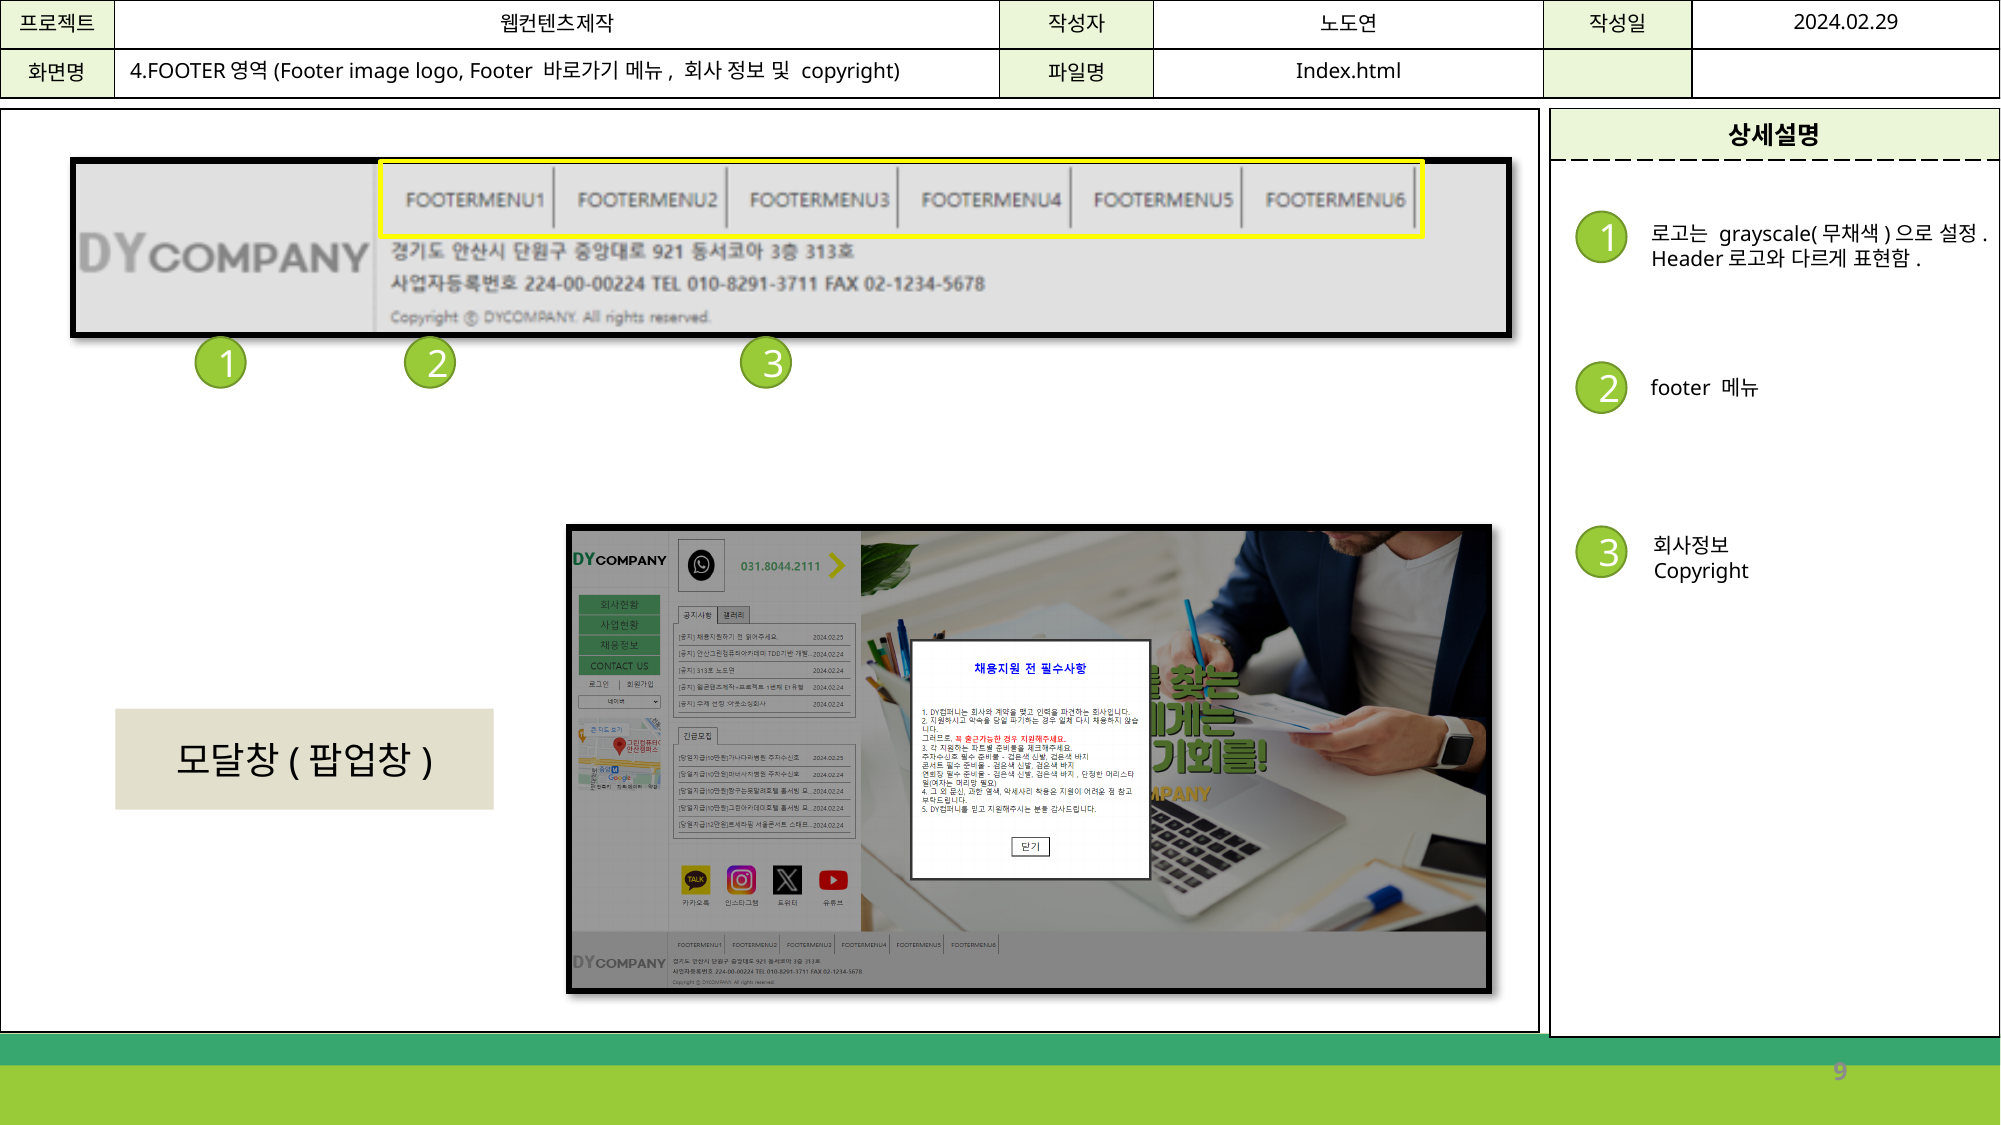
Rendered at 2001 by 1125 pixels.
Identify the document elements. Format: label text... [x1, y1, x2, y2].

text_box 2 [1575, 361, 1628, 414]
picture [572, 530, 1487, 988]
picture [76, 163, 1507, 332]
text_box 1 [1575, 210, 1628, 264]
text_box 1 [194, 336, 247, 389]
text_box 회사정보 Copyright [1638, 525, 1764, 590]
text_box 모달창(팝업창) [114, 708, 495, 811]
slide_number 9 [1412, 1042, 1863, 1103]
text_box footer 메뉴 [1635, 366, 1774, 407]
text_box 2 [403, 336, 457, 389]
text_box 3 [739, 336, 793, 389]
text_box 4.FOOTER영역(Footer image logo, Footer 바로가기 메뉴, 회사 정보 및 copyright) [115, 49, 1000, 90]
text_box 3 [1575, 525, 1628, 579]
text_box 로고는 grayscale(무채색)으로 설정. Header로고와 다르게 표현함. [1636, 213, 2000, 278]
